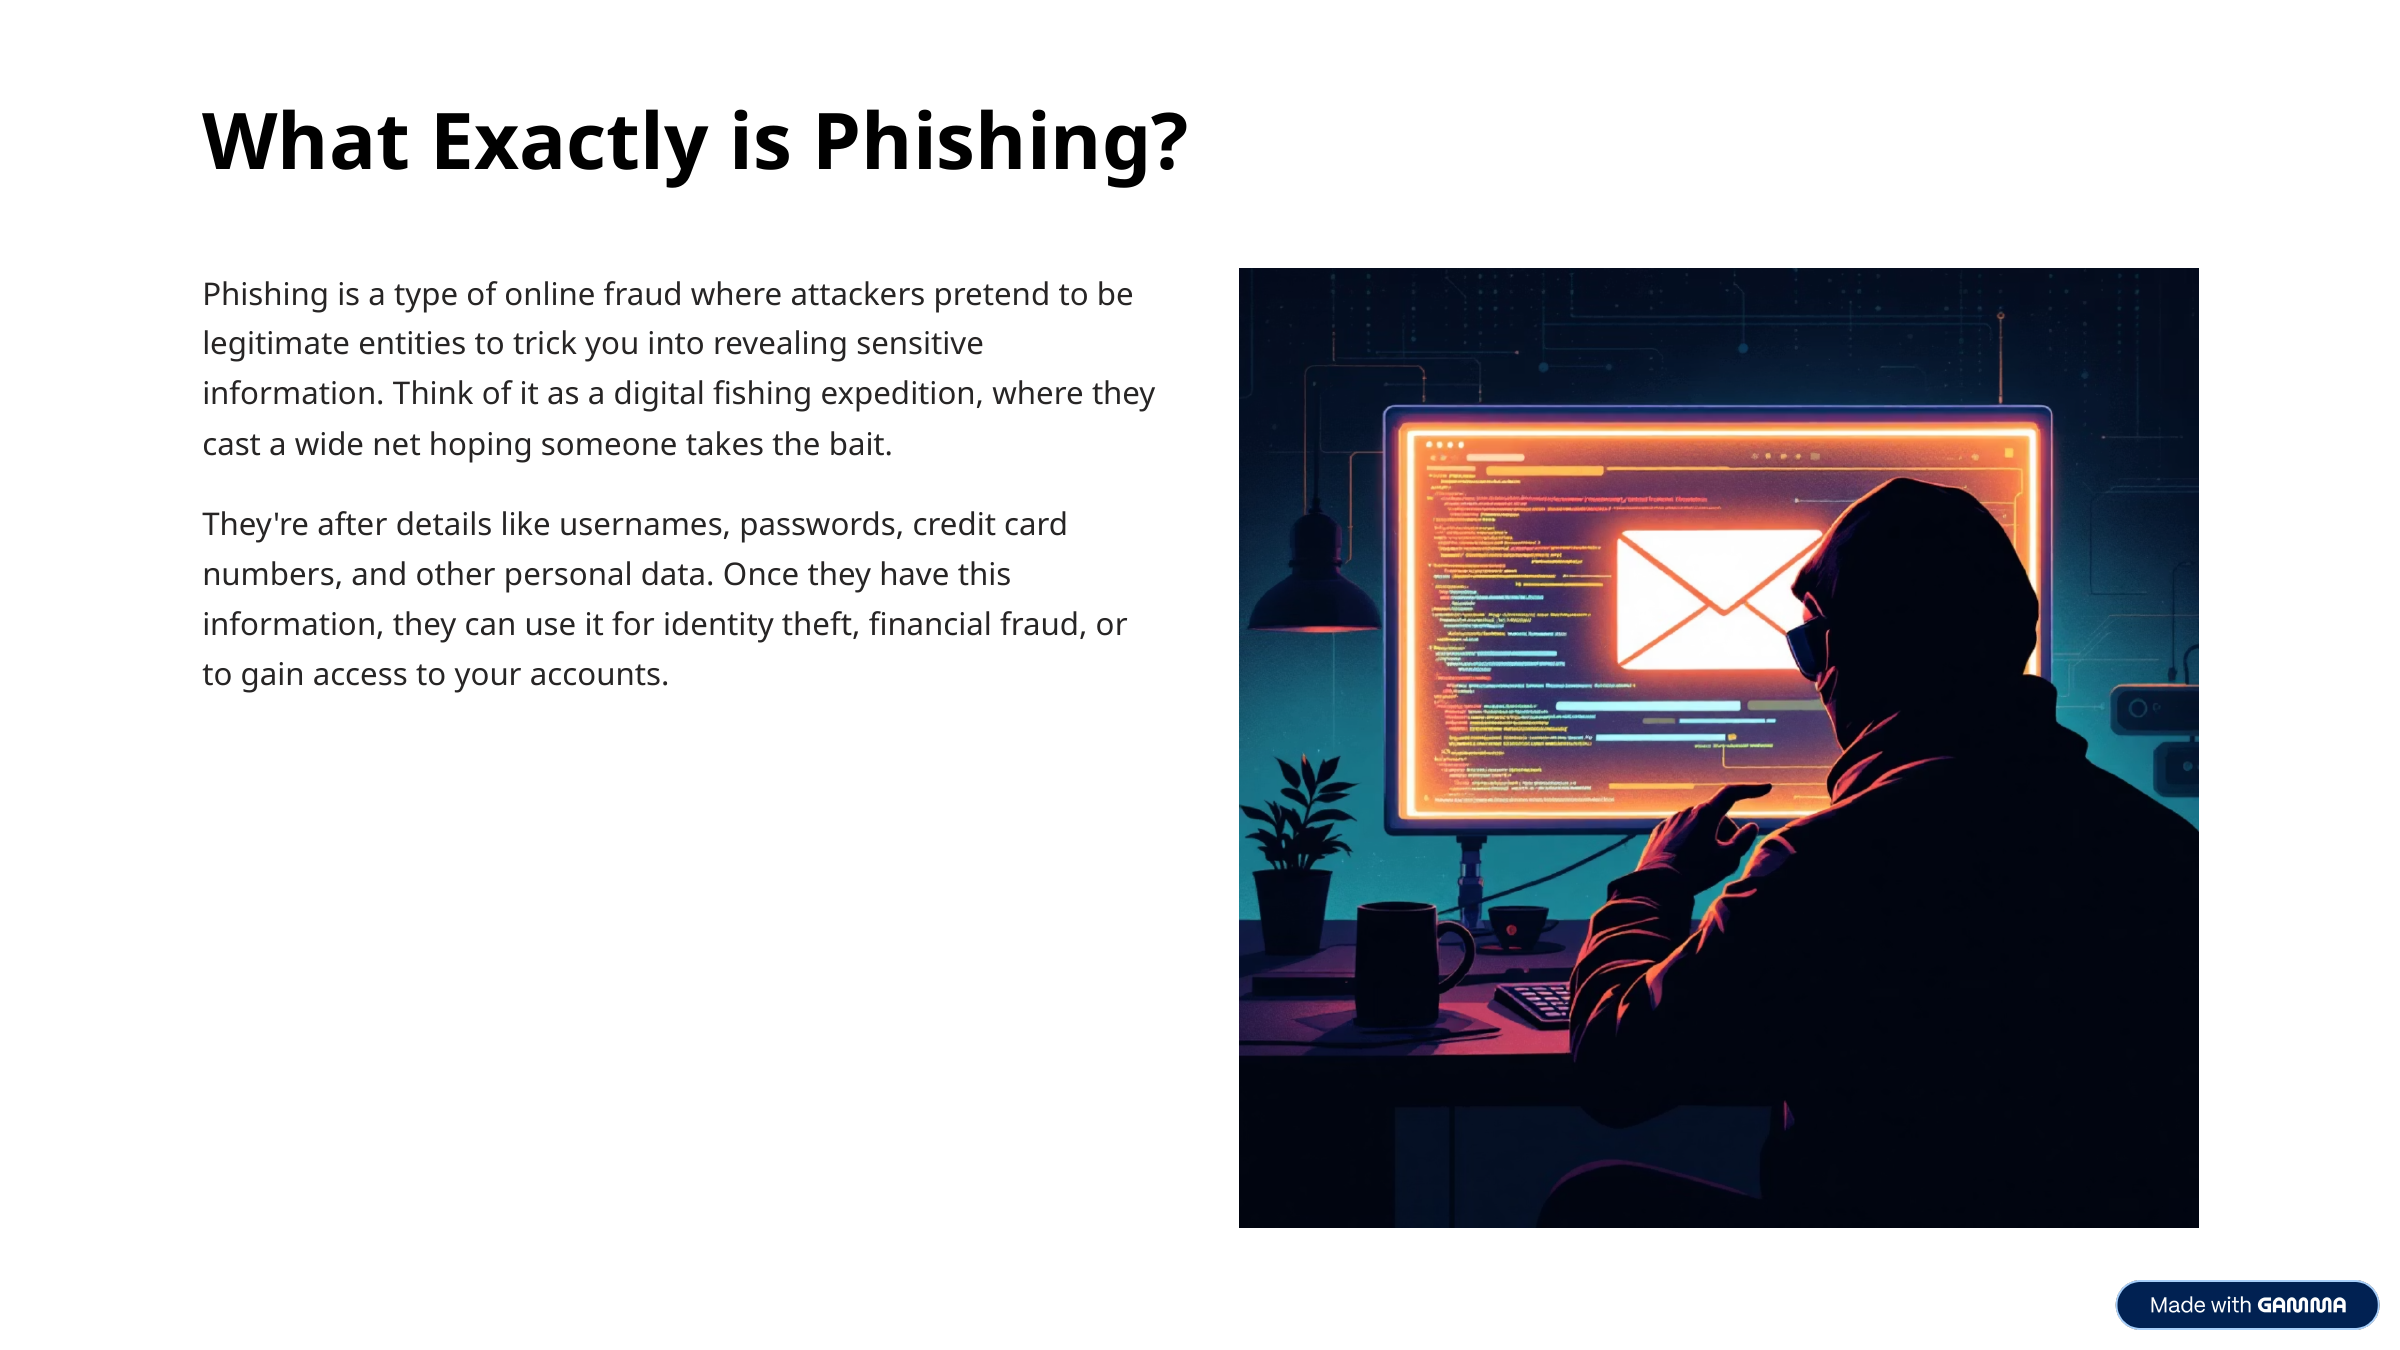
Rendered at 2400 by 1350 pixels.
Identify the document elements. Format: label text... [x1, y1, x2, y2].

text_box Phishing is a type of online fraud where attackers pretend to be legitimate entities to trick you into revealing sensitive information. Think of it as a digital fishing expedition, where they cast a wide net hoping someone takes the bait. [202, 261, 1162, 463]
picture [1239, 268, 2199, 1228]
text_box What Exactly is Phishing? [202, 86, 1193, 186]
text_box They're after details like usernames, passwords, credit card numbers, and other personal data. Once they have this information, they can use it for identity theft, financial fraud, or to gain access to your accounts. [202, 491, 1162, 694]
picture [2106, 1271, 2389, 1339]
